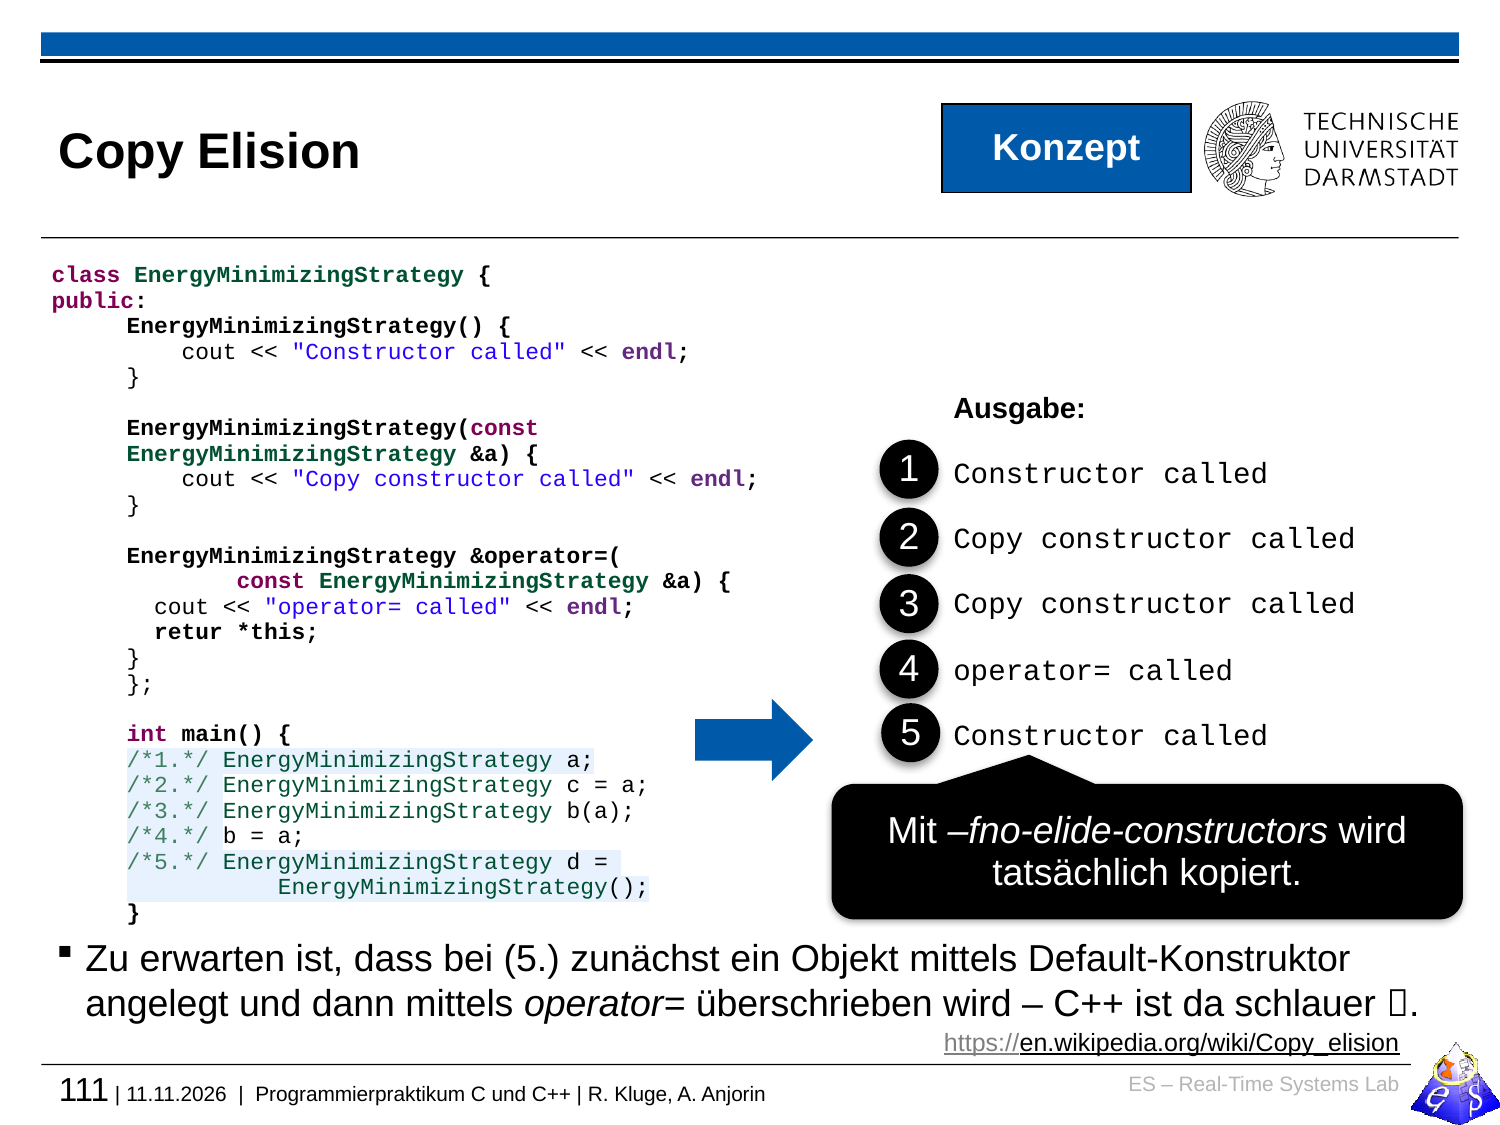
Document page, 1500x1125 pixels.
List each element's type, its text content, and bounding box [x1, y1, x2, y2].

text_box Mit –fno-elide-constructors wird tatsächlich kopiert. [831, 754, 1463, 920]
picture [1187, 84, 1483, 214]
text_box 2 [879, 507, 939, 567]
picture [1411, 1041, 1500, 1125]
text_box Konzept [941, 104, 1191, 193]
text_box Ausgabe: Constructor called Copy constructor called Copy constructor called operator= called Constructor called [938, 384, 1435, 760]
title Copy Elision [58, 80, 1187, 218]
text_box 4 [879, 639, 939, 699]
text_box 3 [879, 574, 939, 634]
list Zu erwarten ist, dass bei (5.) zunächst ein Objekt mittels Default-Konstruktor angelegt und dann mittels operator= überschrieben wird – C++ ist da schlauer . [41, 926, 1459, 1059]
text_box [695, 698, 814, 782]
text_box https://en.wikipedia.org/wiki/Copy_elision [929, 1022, 1422, 1065]
text_box class EnergyMinimizingStrategy { public: EnergyMinimizingStrategy() { cout << "Constructor called" << endl; } EnergyMinimizingStrategy(const EnergyMinimizingStrategy &a) { cout << "Copy constructor called" << endl; } EnergyMinimizingStrategy &operator=( const EnergyMinimizingStrategy &a) { cout << "operator= called" << endl; retur *this; } }; int main() { /*1.*/ EnergyMinimizingStrategy a; /*2.*/ EnergyMinimizingStrategy c = a; /*3.*/ EnergyMinimizingStrategy b(a); /*4.*/ b = a; /*5.*/ EnergyMinimizingStrategy d = EnergyMinimizingStrategy(); } [36, 254, 806, 934]
text_box 5 [881, 703, 941, 763]
text_box 1 [879, 439, 939, 499]
